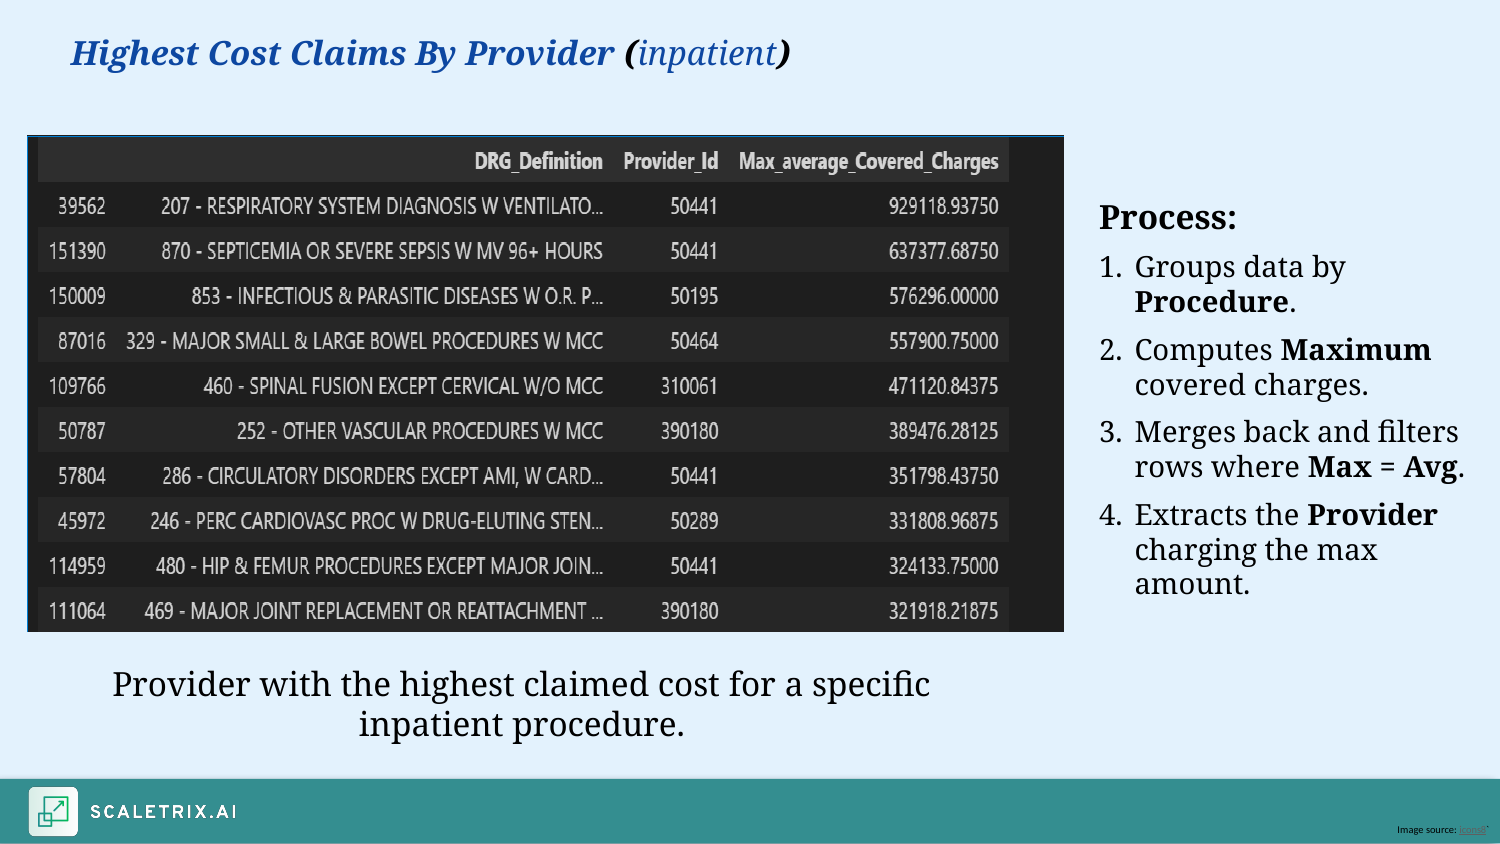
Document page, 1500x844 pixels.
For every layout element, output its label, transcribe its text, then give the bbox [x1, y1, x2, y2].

text_box Provider with the highest claimed cost for a specific inpatient procedure. [27, 655, 1017, 751]
picture [0, 783, 266, 844]
text_box Process: Groups data by Procedure. Computes Maximum covered charges. Merges back and filters rows where Max = Avg. Extracts the Provider charging the max amount. [1084, 188, 1484, 609]
text_box Image source: icons8` [1397, 823, 1498, 836]
picture [27, 134, 1064, 632]
text_box Highest Cost Claims By Provider (inpatient) [27, 25, 834, 80]
